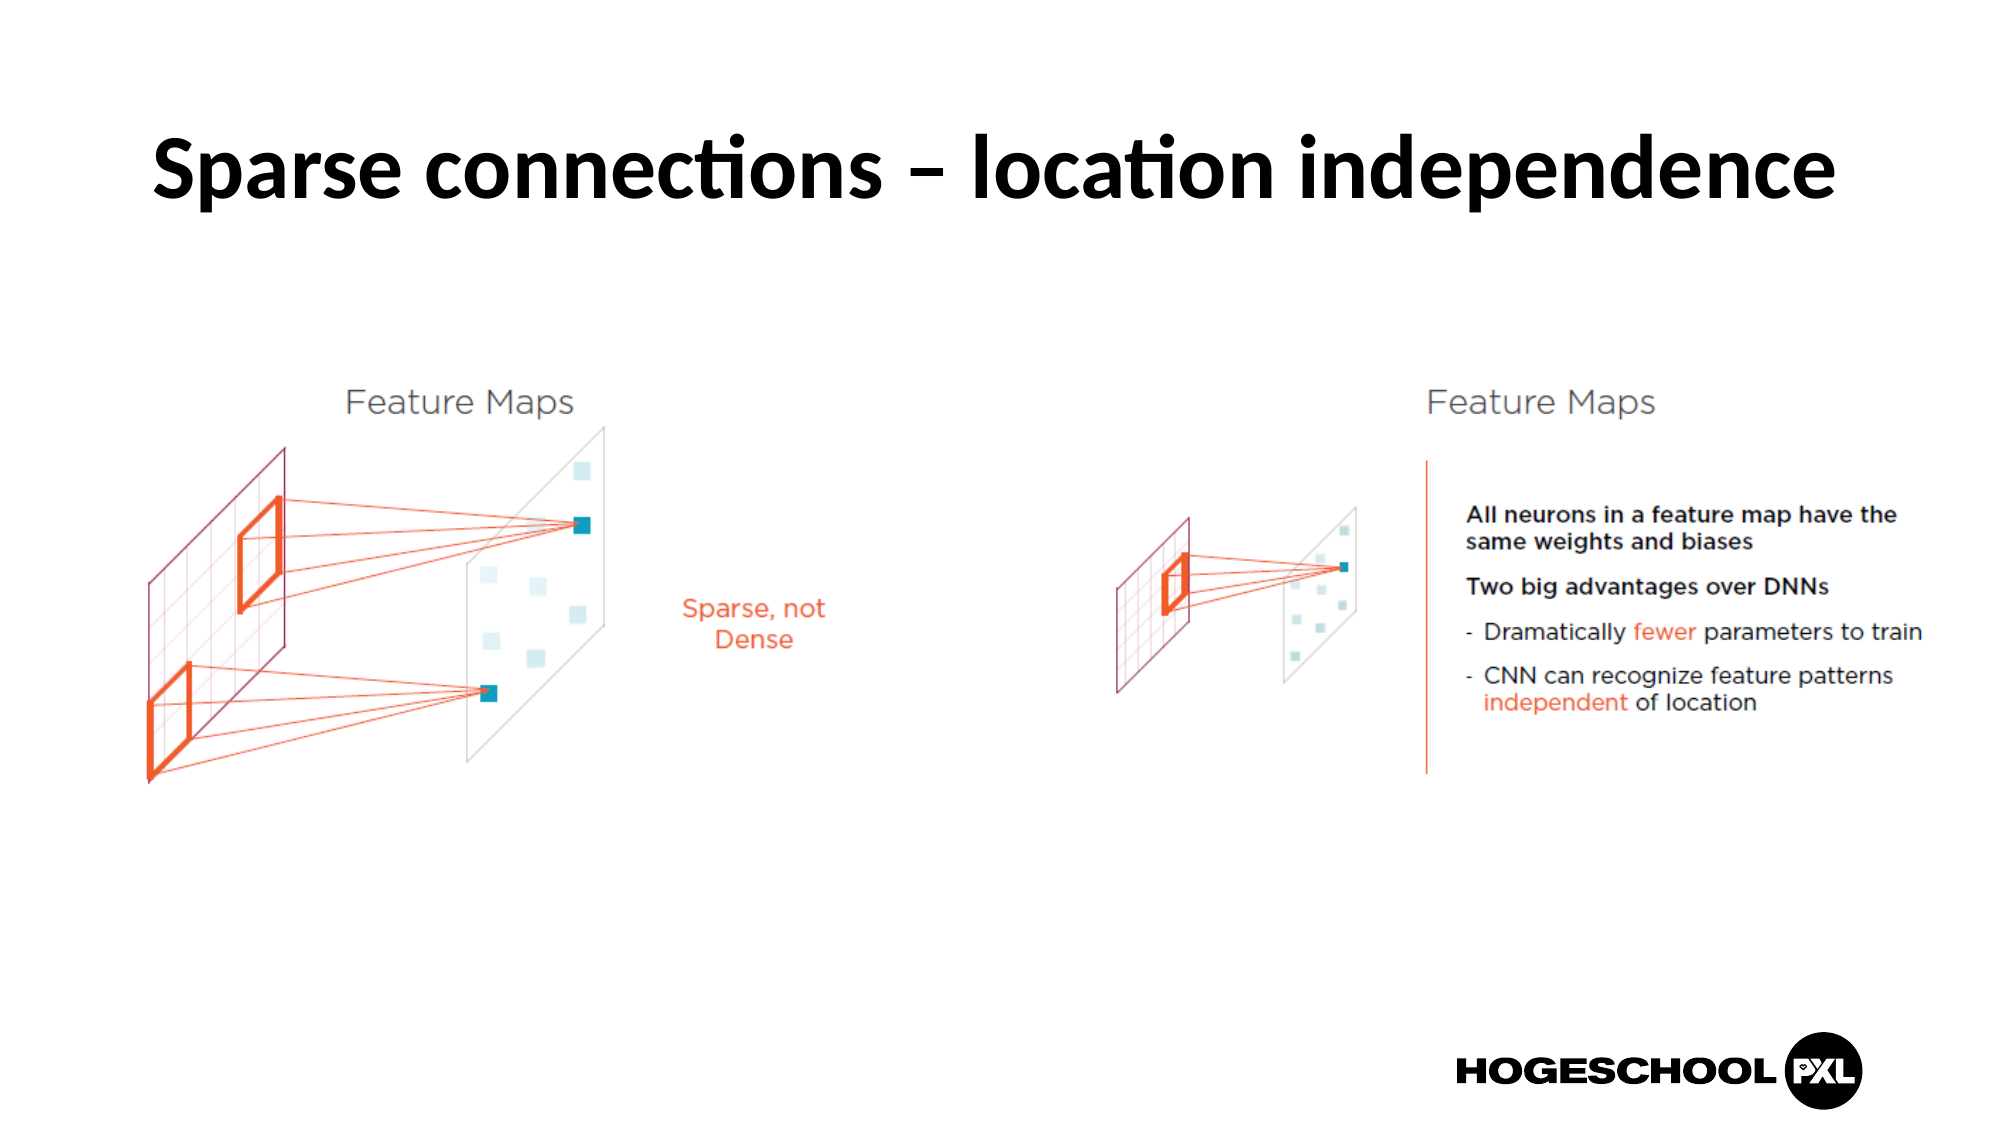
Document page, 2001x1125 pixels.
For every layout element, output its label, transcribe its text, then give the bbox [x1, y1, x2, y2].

title Sparse connections – location independence [137, 59, 1863, 278]
picture [0, 342, 919, 857]
picture [1081, 342, 2000, 857]
